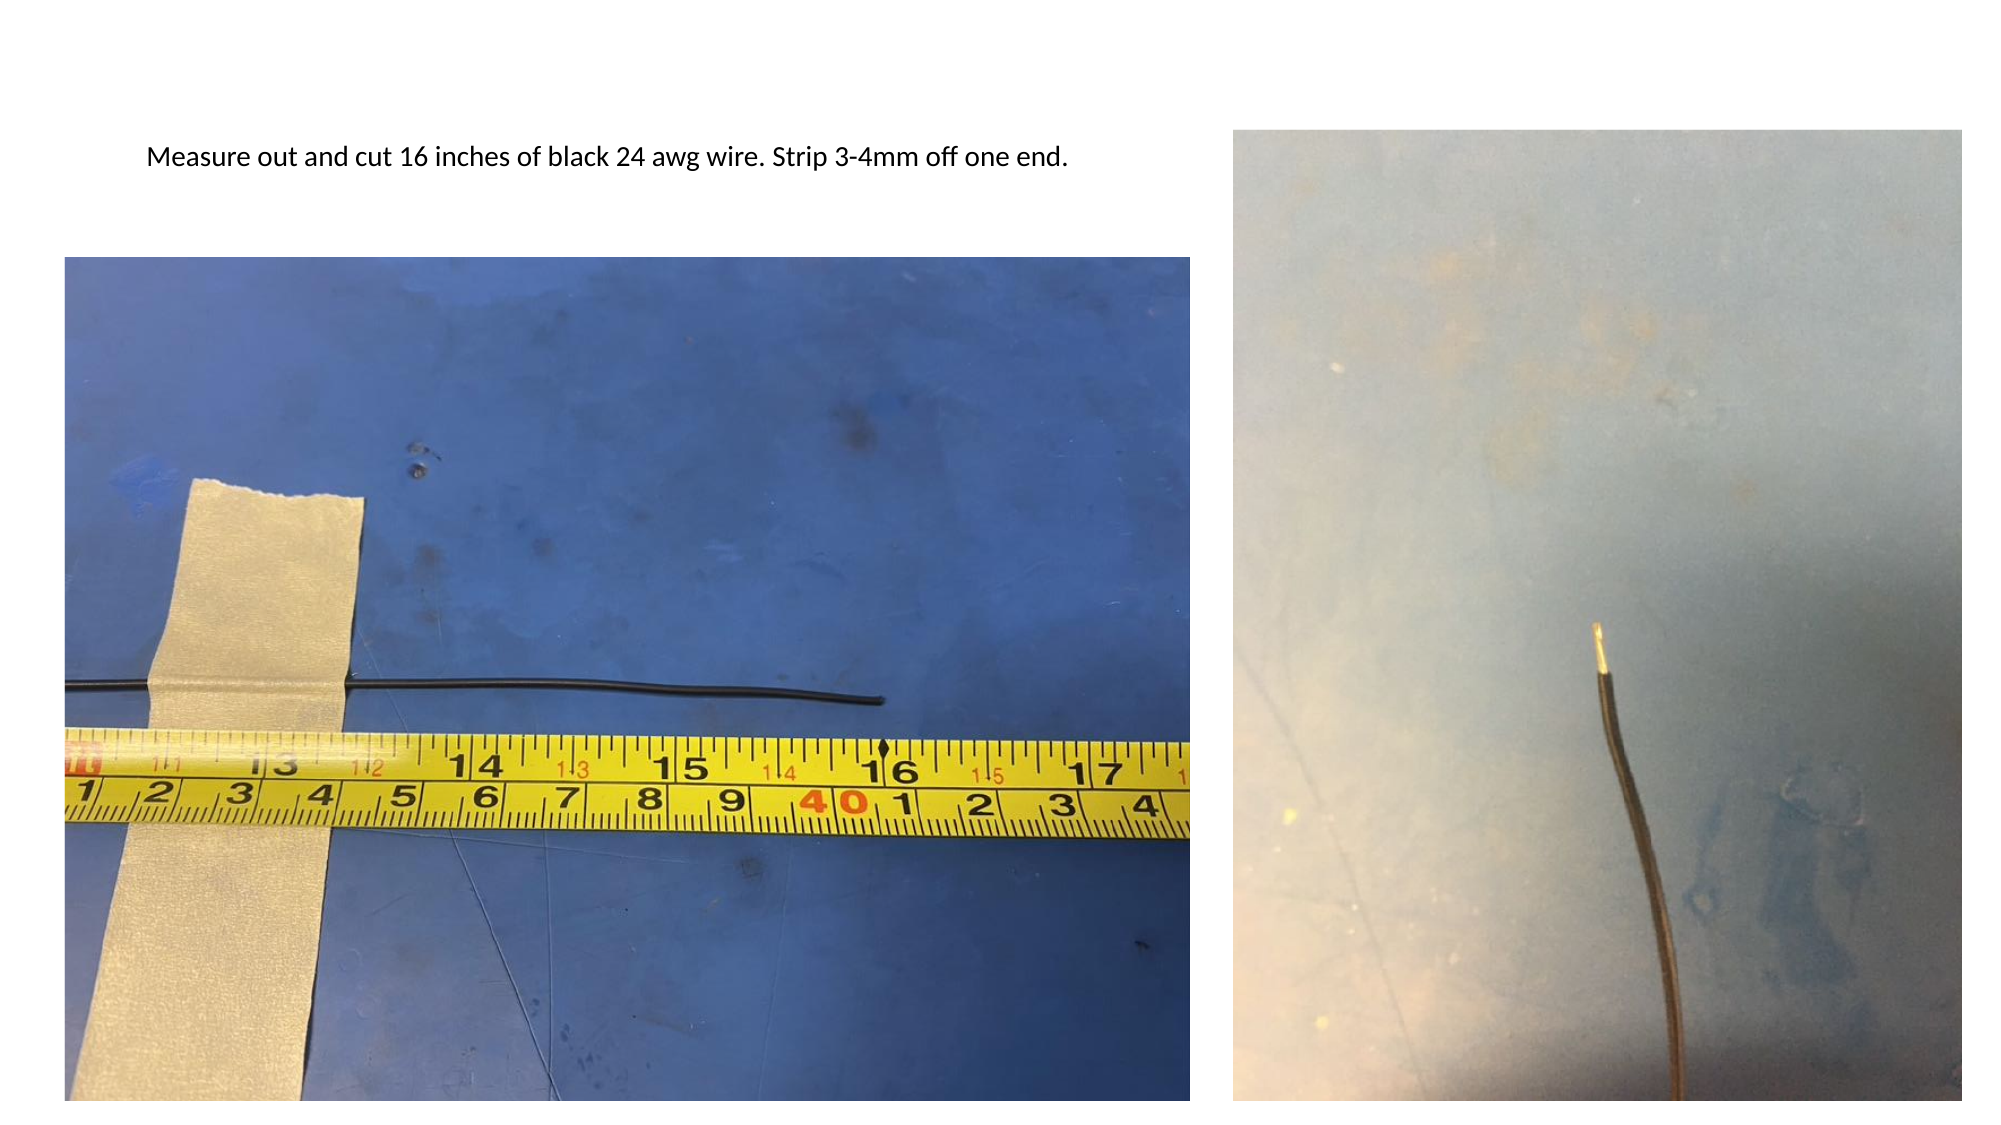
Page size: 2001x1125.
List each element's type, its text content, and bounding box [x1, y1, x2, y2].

text_box Measure out and cut 16 inches of black 24 awg wire. Strip 3-4mm off one end. [114, 129, 204, 180]
text_box Measure out and cut 16 inches of black 24 awg wire. Strip 3-4mm off one end. [1050, 129, 1102, 180]
picture [66, 115, 2000, 1125]
